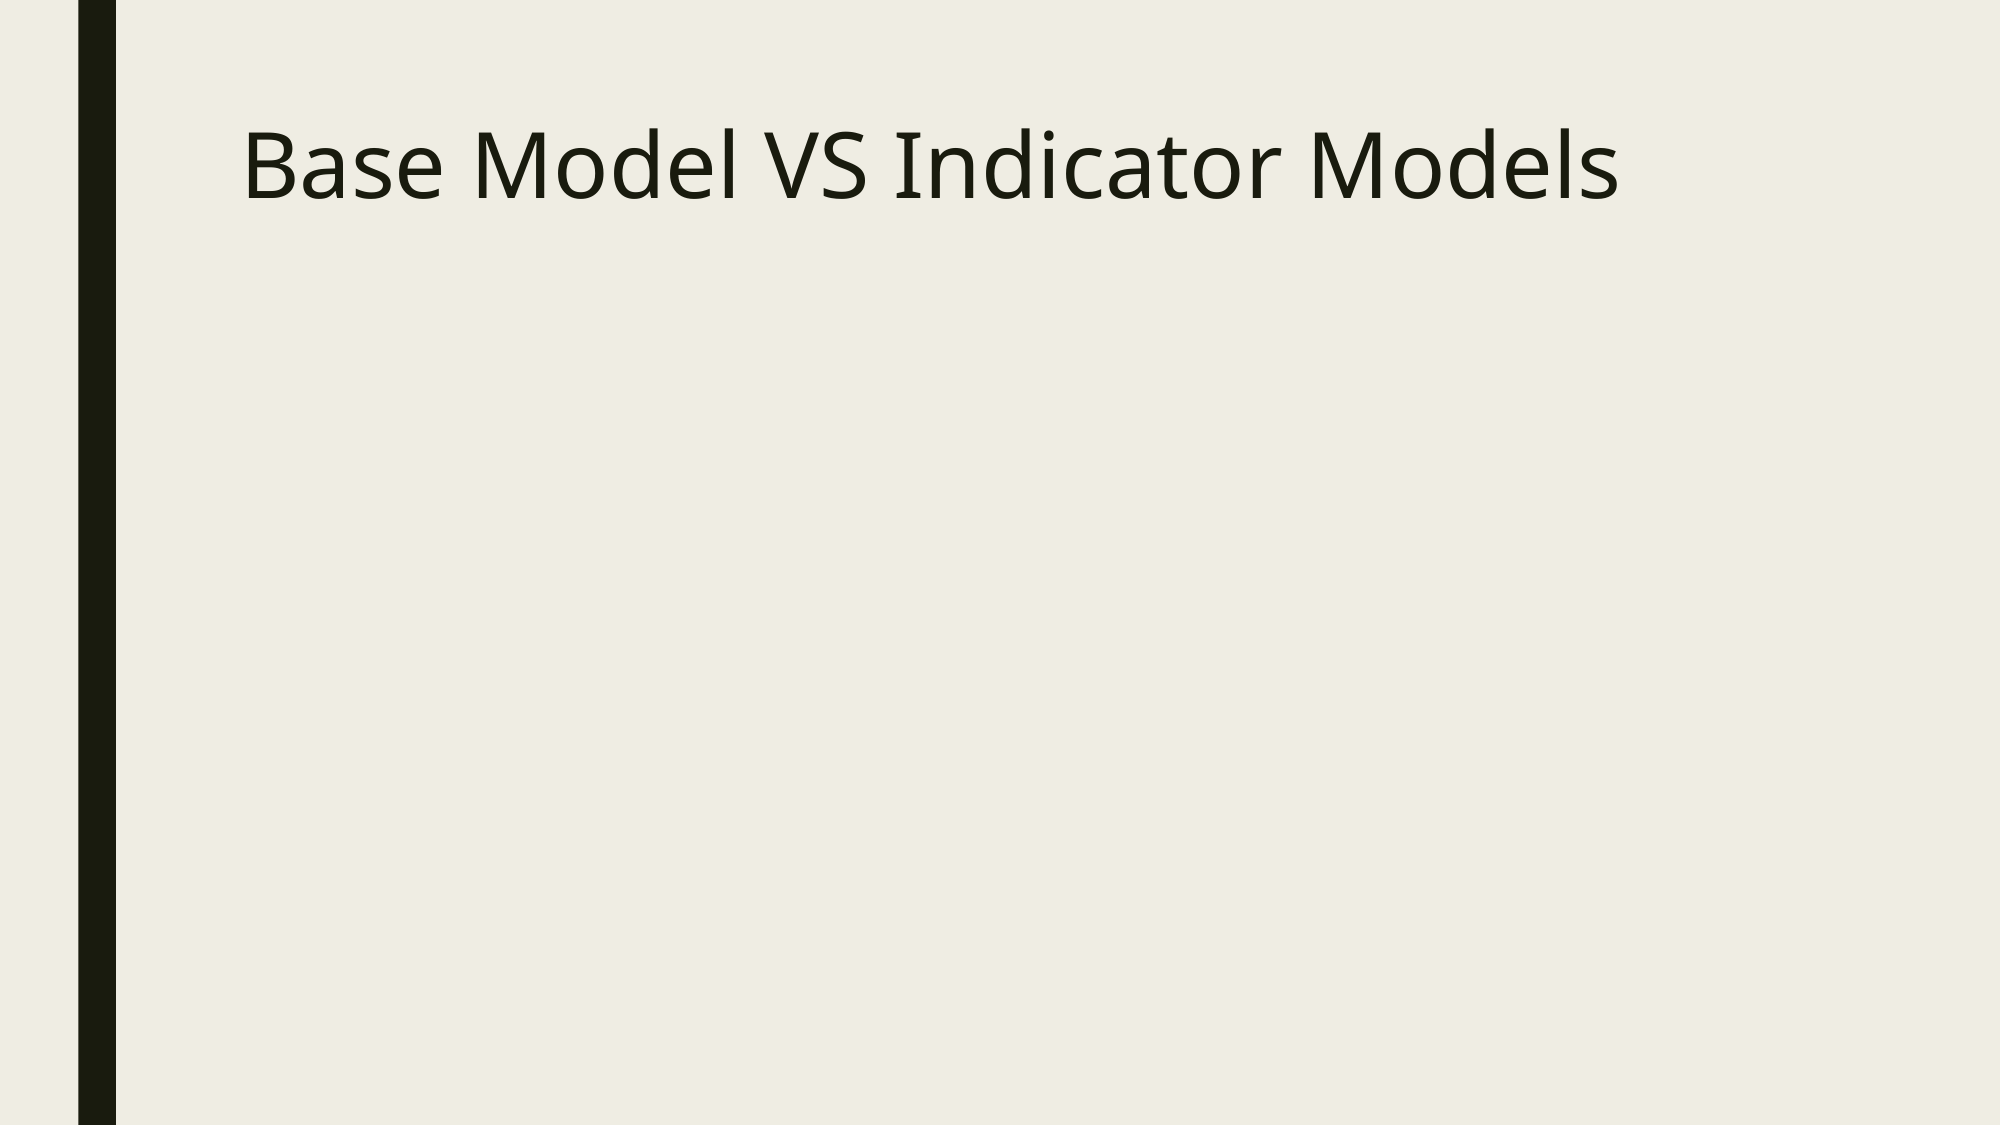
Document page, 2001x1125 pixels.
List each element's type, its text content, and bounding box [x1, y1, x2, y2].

title Base Model VS Indicator Models [225, 112, 1800, 357]
